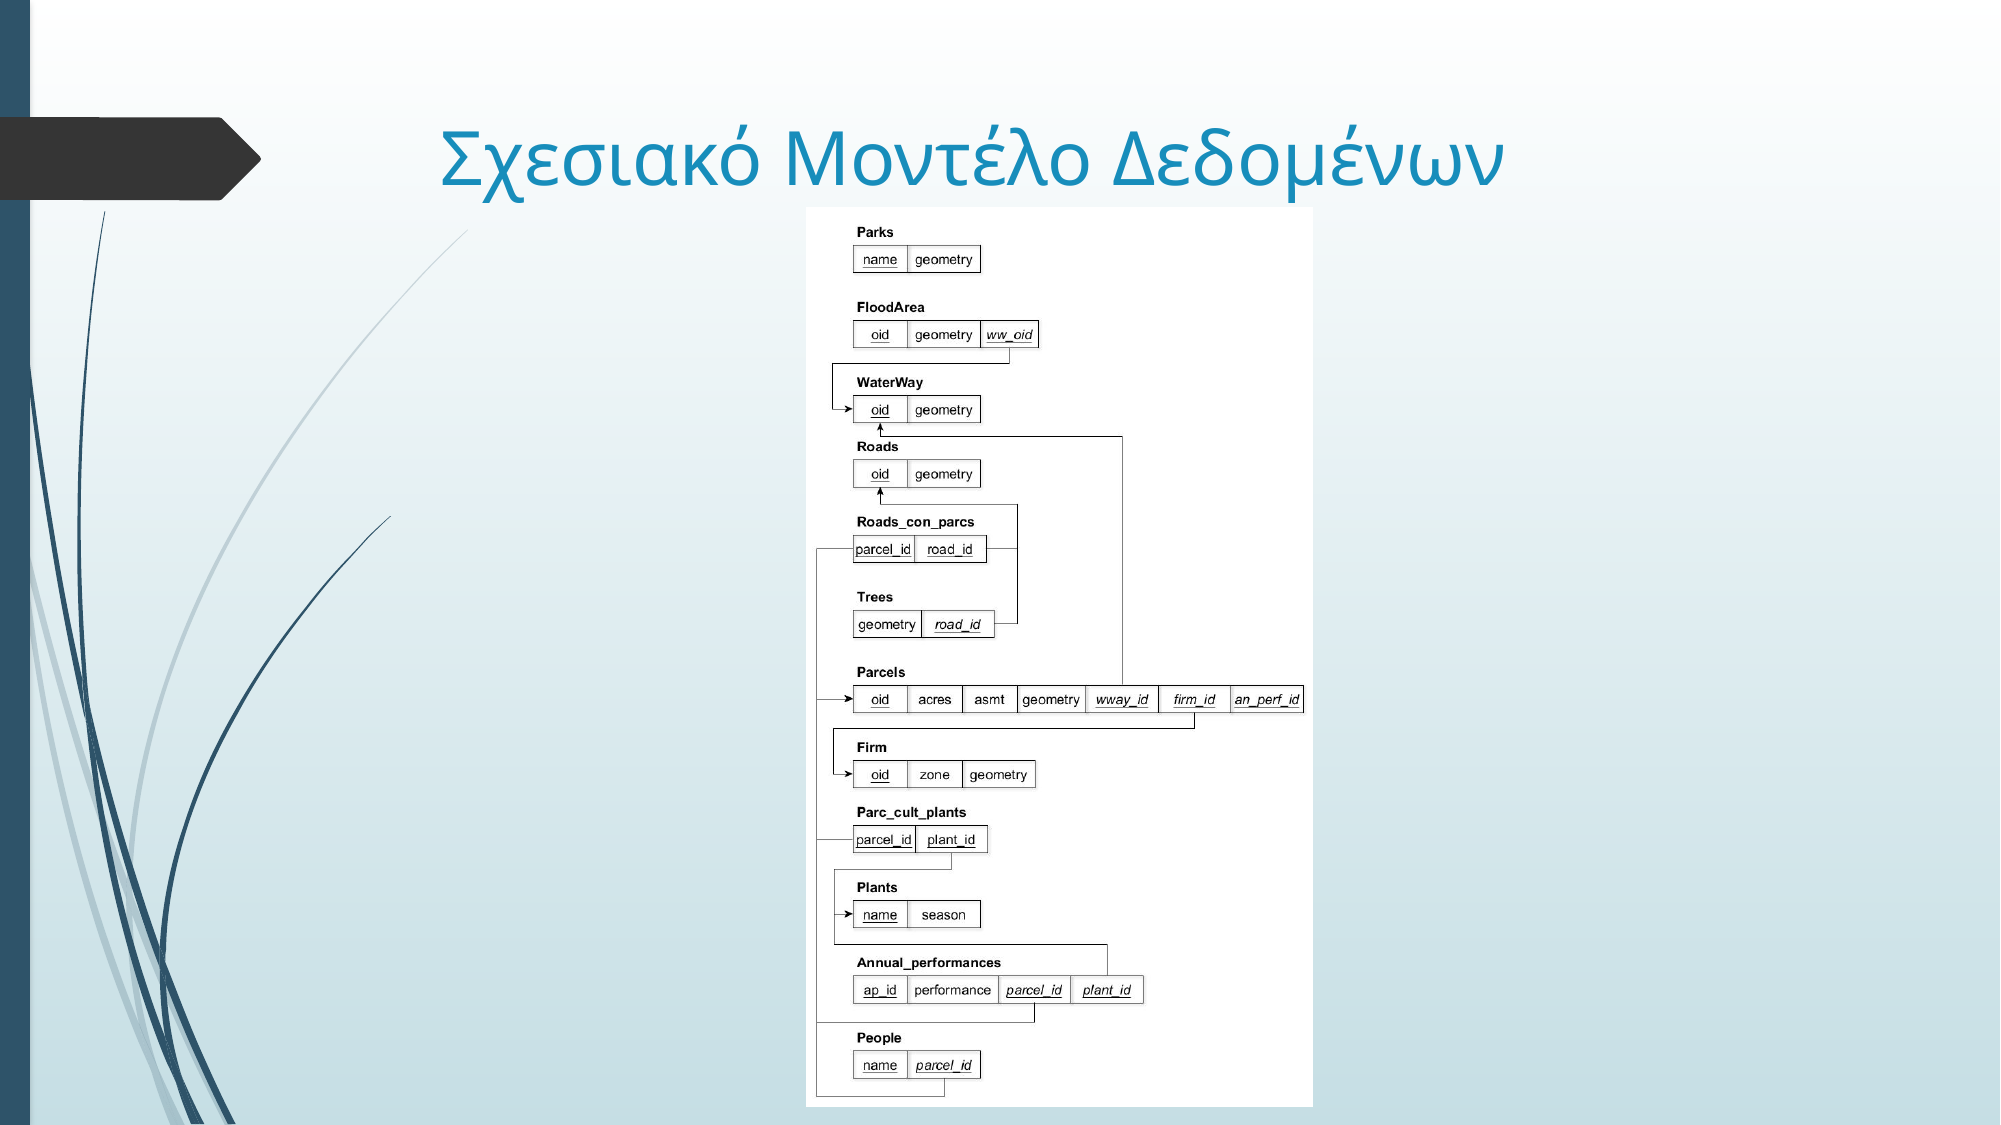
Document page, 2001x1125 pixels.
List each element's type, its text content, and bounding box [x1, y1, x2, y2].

title Σχεσιακό Μοντέλο Δεδομένων [425, 102, 1888, 313]
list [806, 207, 1313, 1108]
